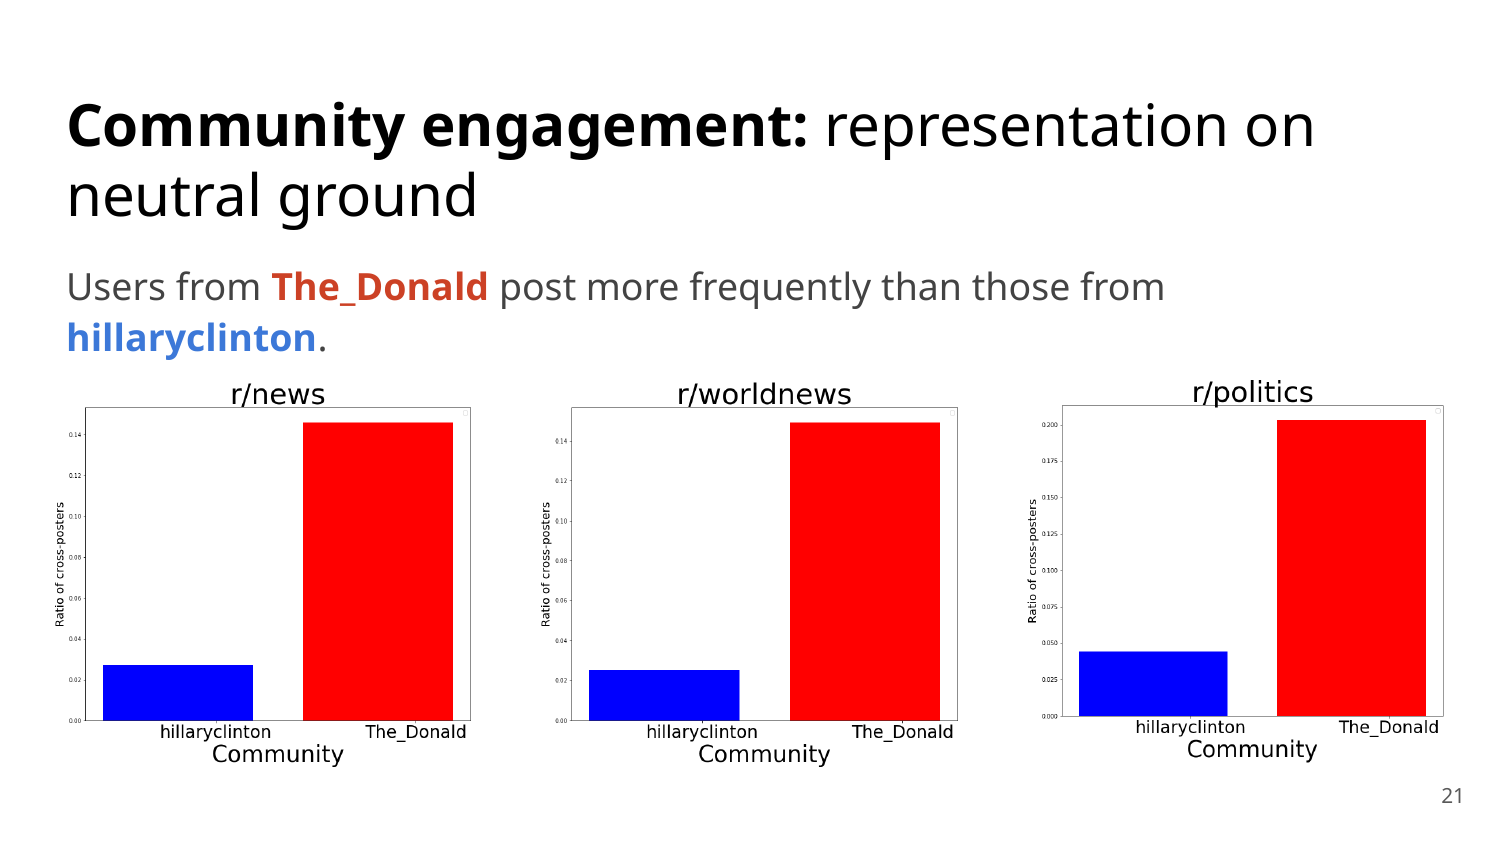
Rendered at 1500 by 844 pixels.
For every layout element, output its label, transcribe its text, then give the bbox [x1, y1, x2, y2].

title Community engagement: representation on neutral ground [51, 72, 1449, 167]
list Users from The_Donald post more frequently than those from hillaryclinton. [51, 189, 1449, 750]
picture [537, 377, 963, 771]
picture [1024, 376, 1450, 766]
slide_number ‹#› [1389, 764, 1480, 830]
picture [50, 377, 476, 771]
